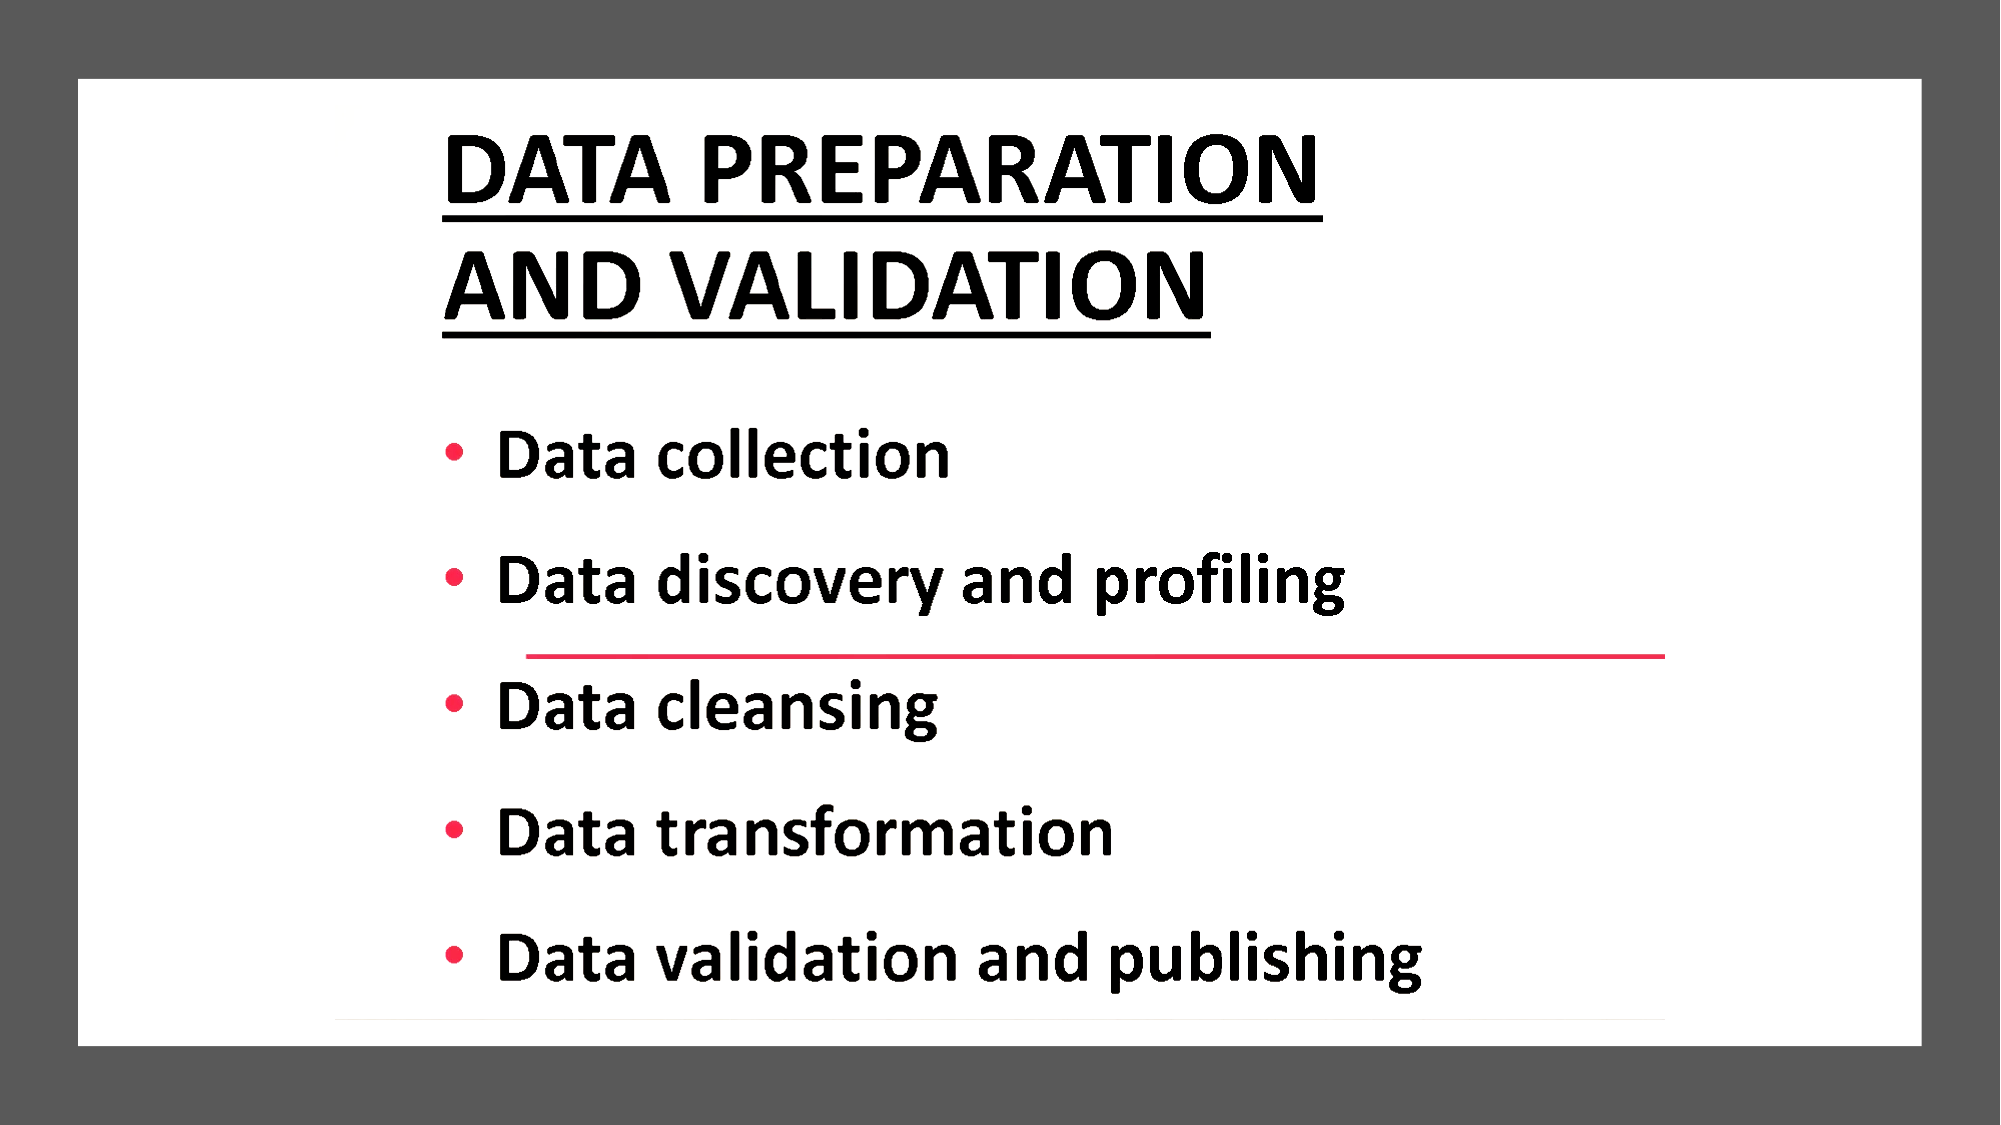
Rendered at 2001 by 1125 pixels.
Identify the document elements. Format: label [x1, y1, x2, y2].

picture [335, 105, 1665, 1020]
text_box [77, 78, 1923, 1047]
text_box [0, 0, 2000, 1125]
